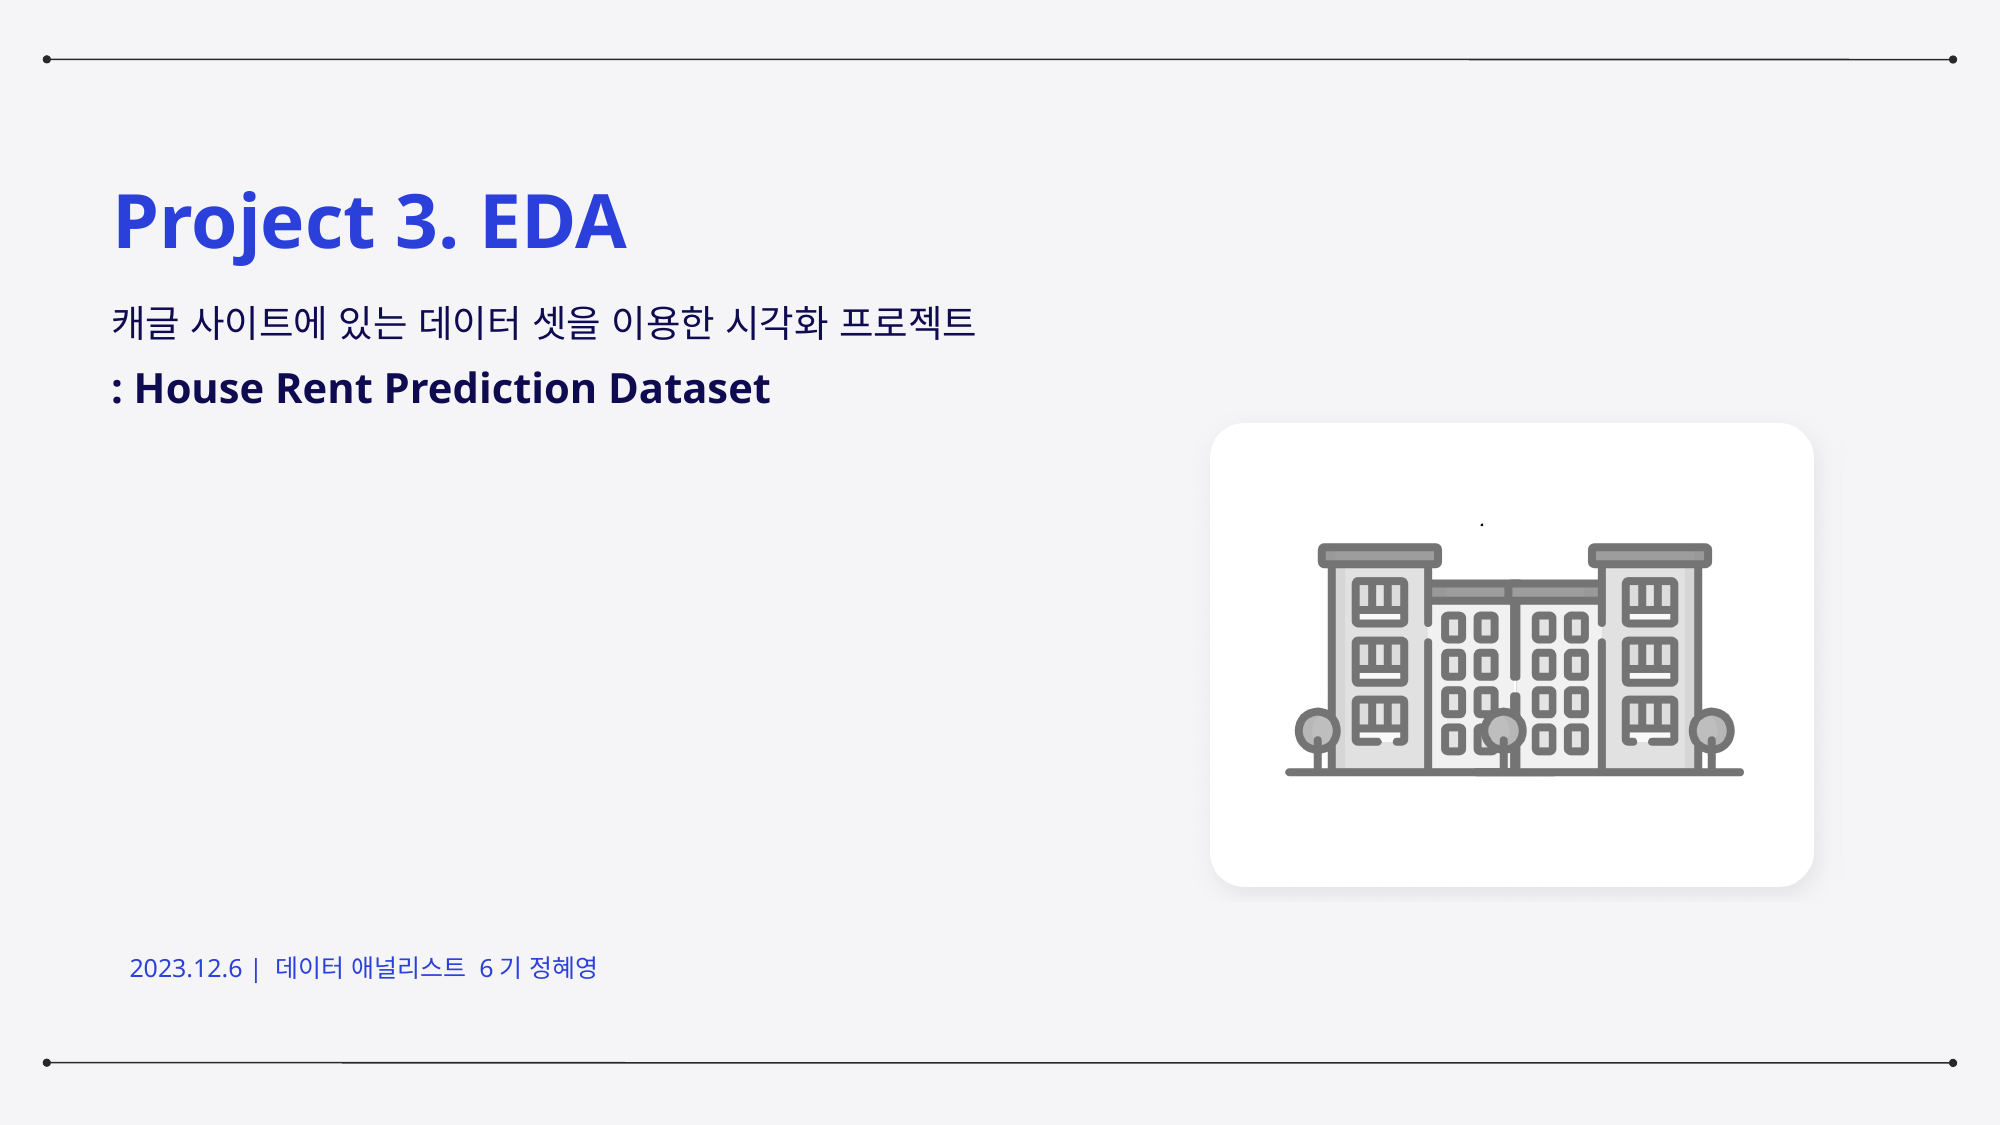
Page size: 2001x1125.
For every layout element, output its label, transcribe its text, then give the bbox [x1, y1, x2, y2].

text_box 캐글 사이트에 있는 데이터 셋을 이용한 시각화 프로젝트 [96, 292, 1118, 353]
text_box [1187, 401, 1843, 902]
text_box Project 3. EDA [97, 166, 914, 272]
text_box 2023.12.6 | 데이터 애널리스트 6기 정혜영 [114, 945, 932, 990]
text_box : House Rent Prediction Dataset [96, 354, 1118, 470]
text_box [1285, 523, 1744, 796]
